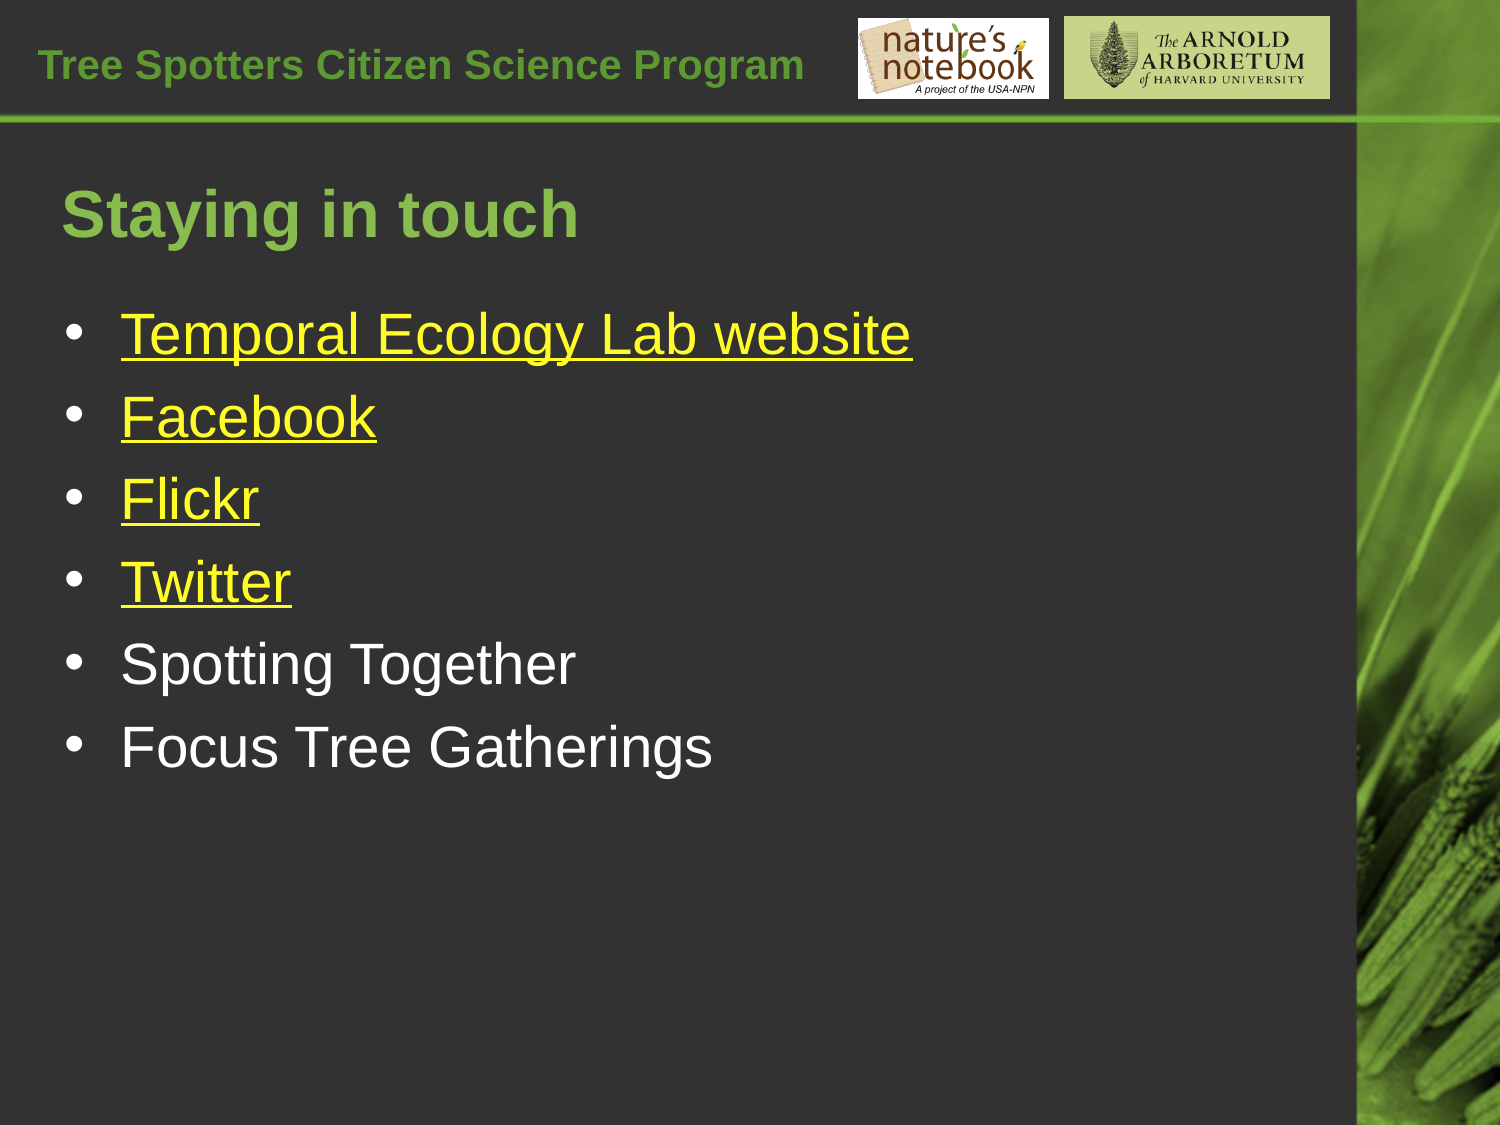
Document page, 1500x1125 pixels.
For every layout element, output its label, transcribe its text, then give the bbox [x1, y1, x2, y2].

text_box Tree Spotters Citizen Science Program [22, 30, 821, 96]
text_box Temporal Ecology Lab website Facebook Flickr Twitter Spotting Together Focus Tree Gatherings [49, 288, 1316, 787]
picture [0, 0, 1500, 1125]
text_box Staying in touch [47, 163, 596, 259]
